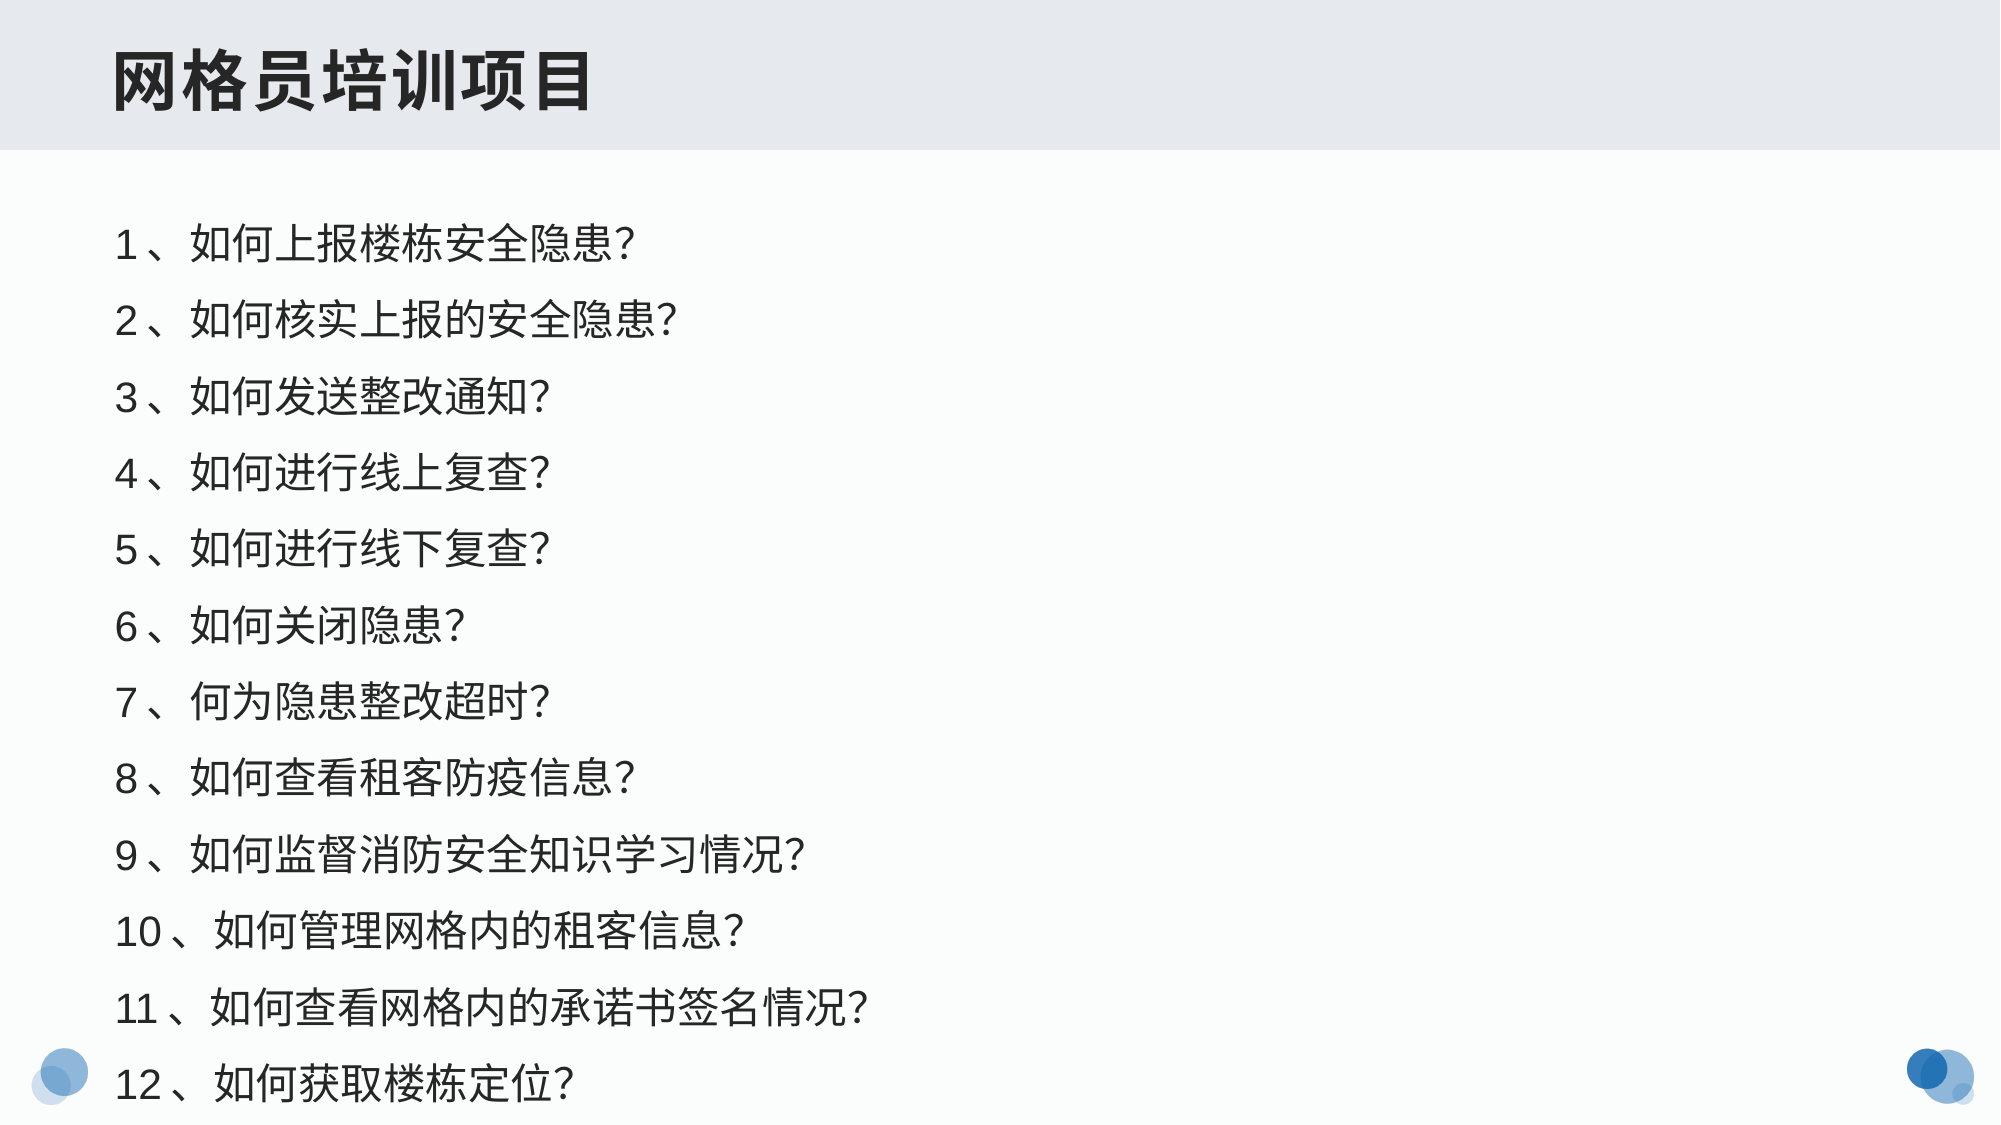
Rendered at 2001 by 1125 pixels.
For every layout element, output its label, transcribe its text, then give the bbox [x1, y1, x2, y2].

picture [0, 1028, 119, 1125]
picture [1881, 1028, 2000, 1125]
text_box 1、如何上报楼栋安全隐患？ 2、如何核实上报的安全隐患？ 3、如何发送整改通知？ 4、如何进行线上复查？ 5、如何进行线下复查？ 6、如何关闭隐患？ 7、何为隐患整改超时？ 8、如何查看租客防疫信息？ 9、如何监督消防安全知识学习情况？ 10、如何管理网格内的租客信息？ 11、如何查看网格内的承诺书签名情况？ 12、如何获取楼栋定位？ [99, 184, 1650, 1125]
text_box [0, 0, 2000, 151]
text_box 网格员培训项目 [99, 25, 1901, 125]
